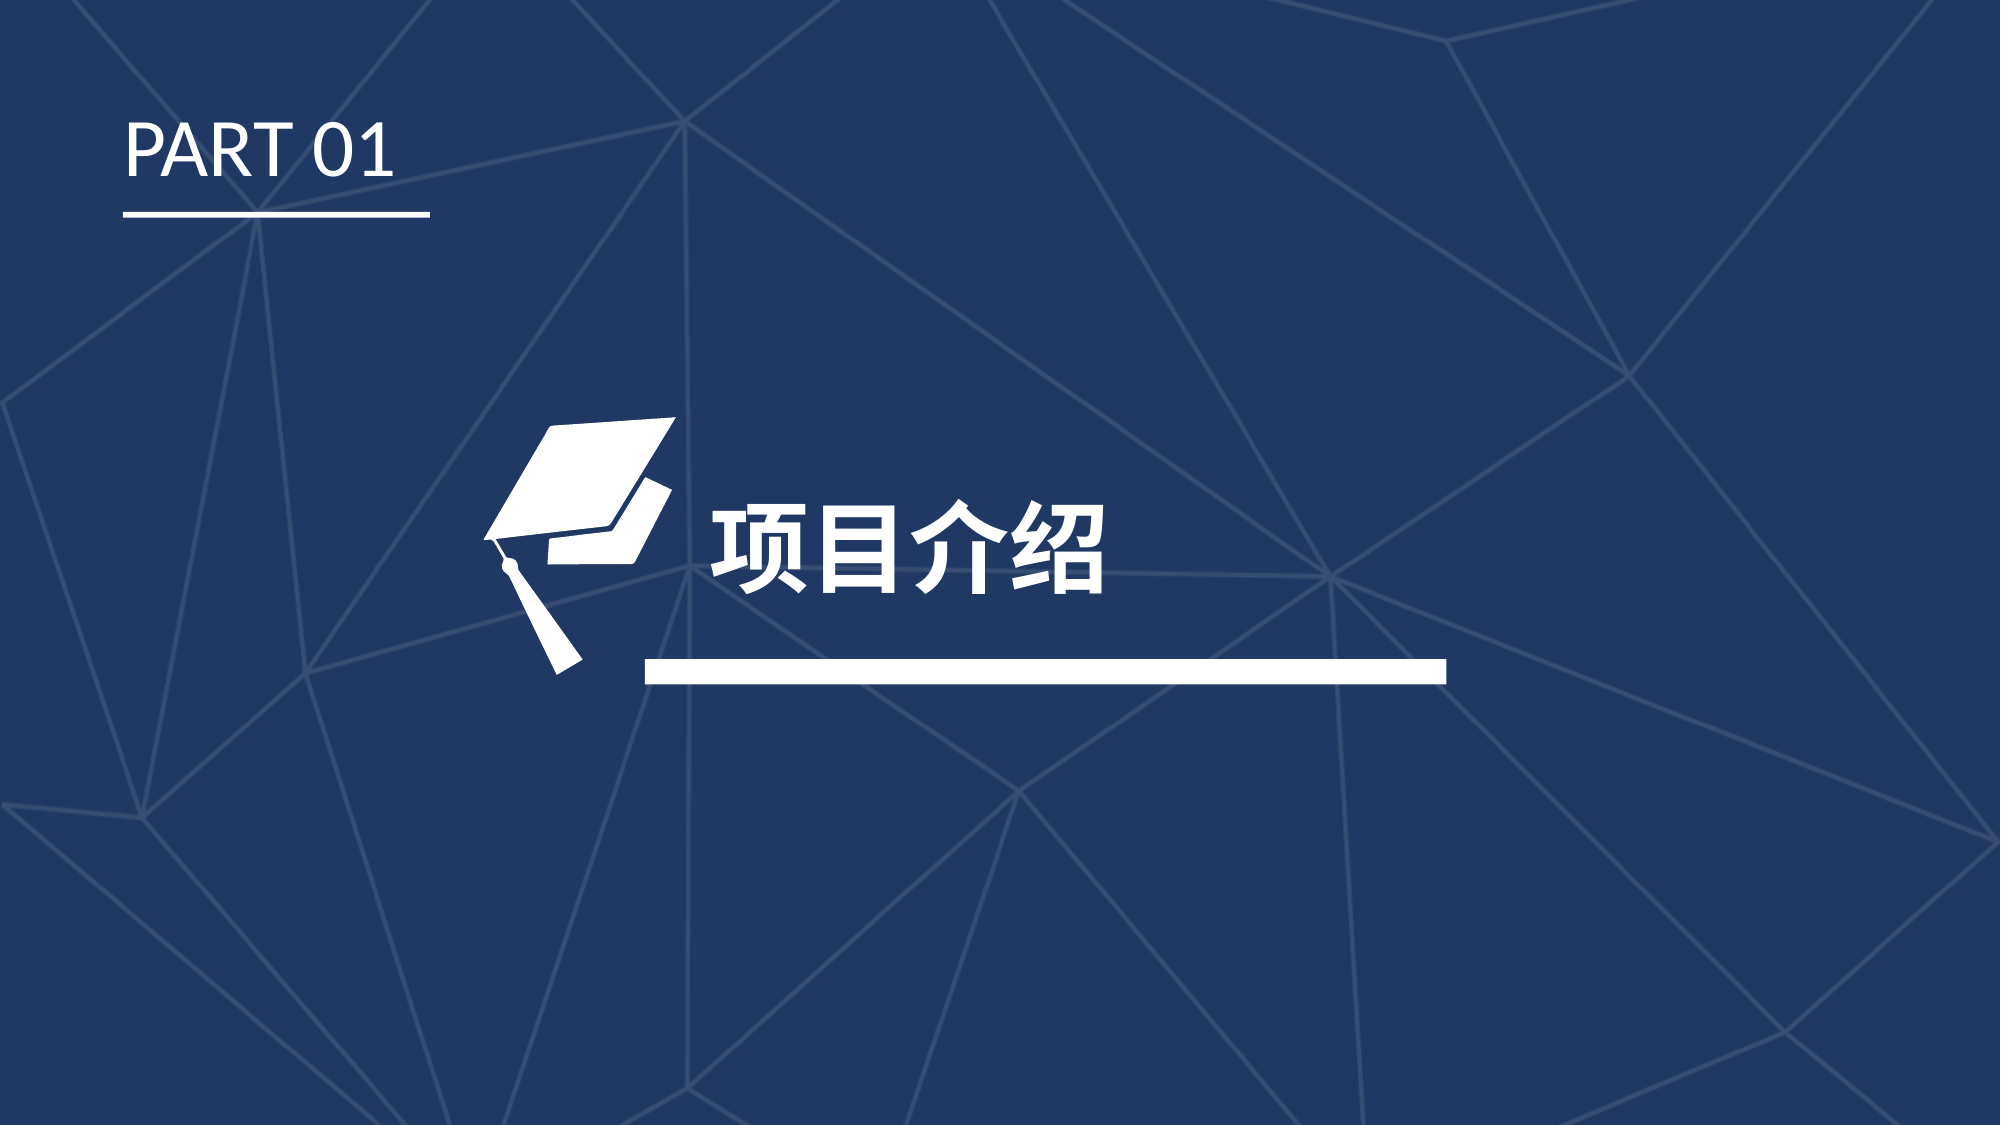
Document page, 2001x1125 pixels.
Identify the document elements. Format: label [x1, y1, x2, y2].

picture [0, 0, 2000, 1125]
text_box [485, 412, 719, 631]
